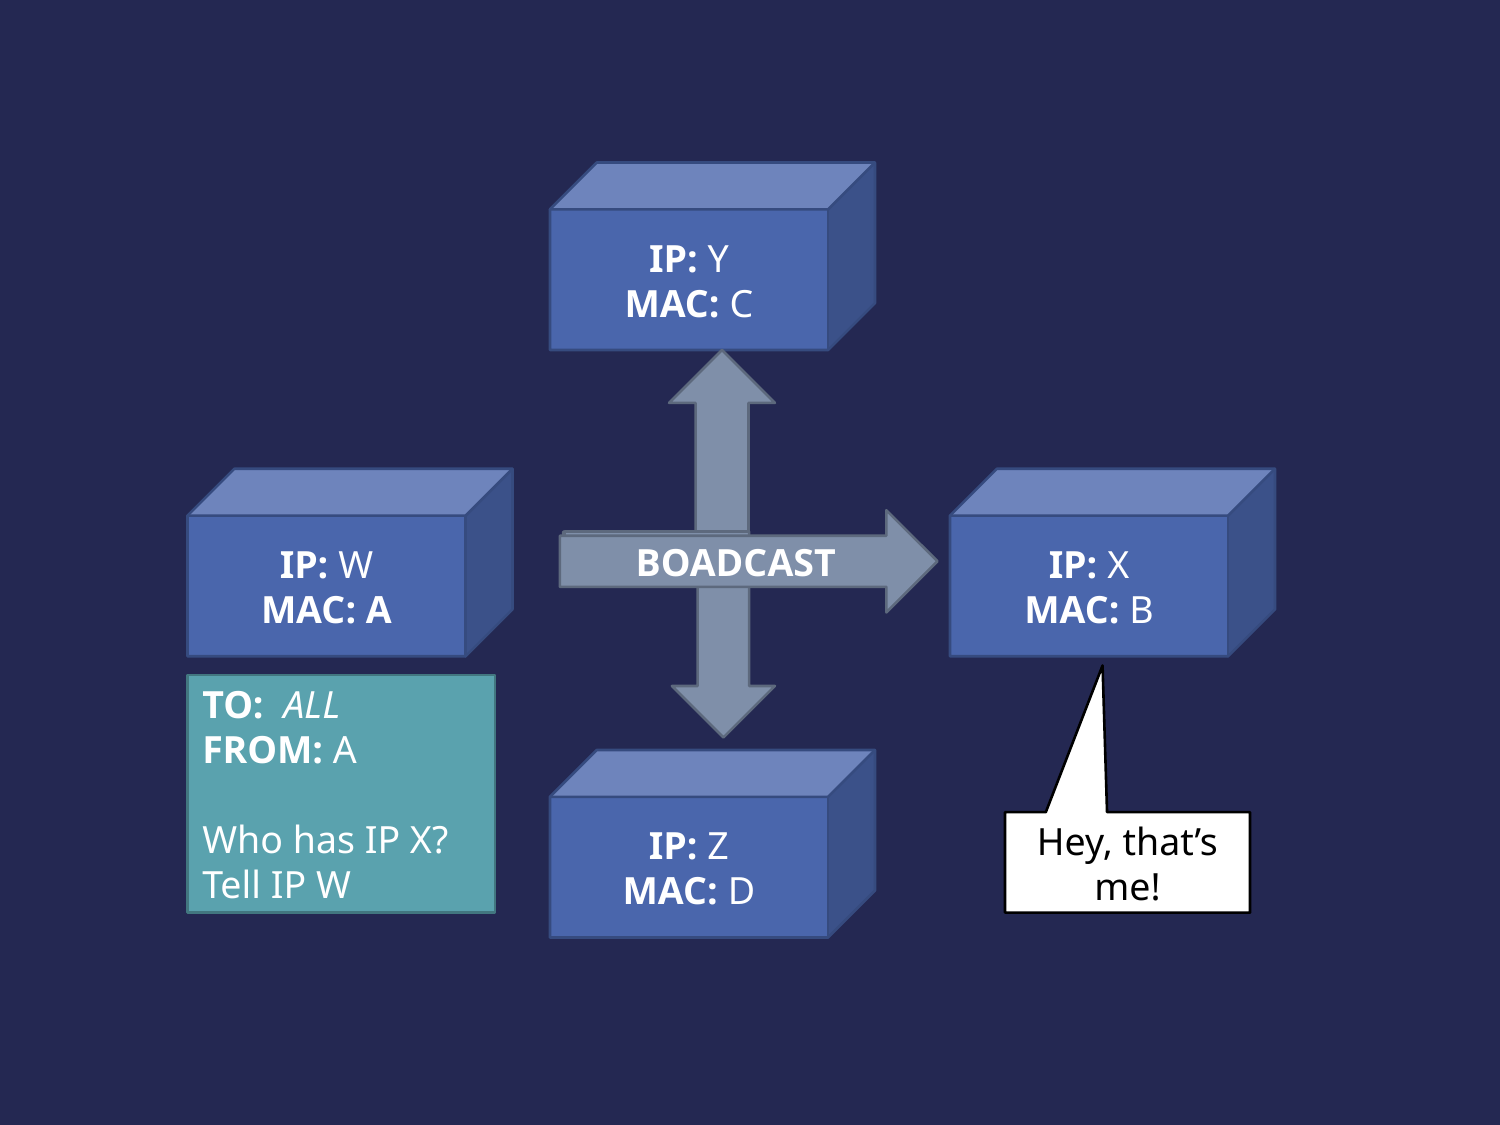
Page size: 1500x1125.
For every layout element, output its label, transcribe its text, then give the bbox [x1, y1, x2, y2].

text_box BOADCAST [558, 509, 939, 614]
text_box Hey, that’s me! [1003, 664, 1252, 914]
text_box [563, 530, 751, 534]
text_box TO: ALL FROM: A Who has IP X? Tell IP W [186, 674, 496, 914]
text_box IP: Y MAC: C [548, 161, 877, 352]
text_box [670, 589, 777, 739]
text_box [667, 349, 777, 530]
text_box IP: W MAC: A [186, 467, 514, 658]
text_box IP: Z MAC: D [548, 748, 877, 939]
text_box IP: X MAC: B [948, 467, 1277, 658]
